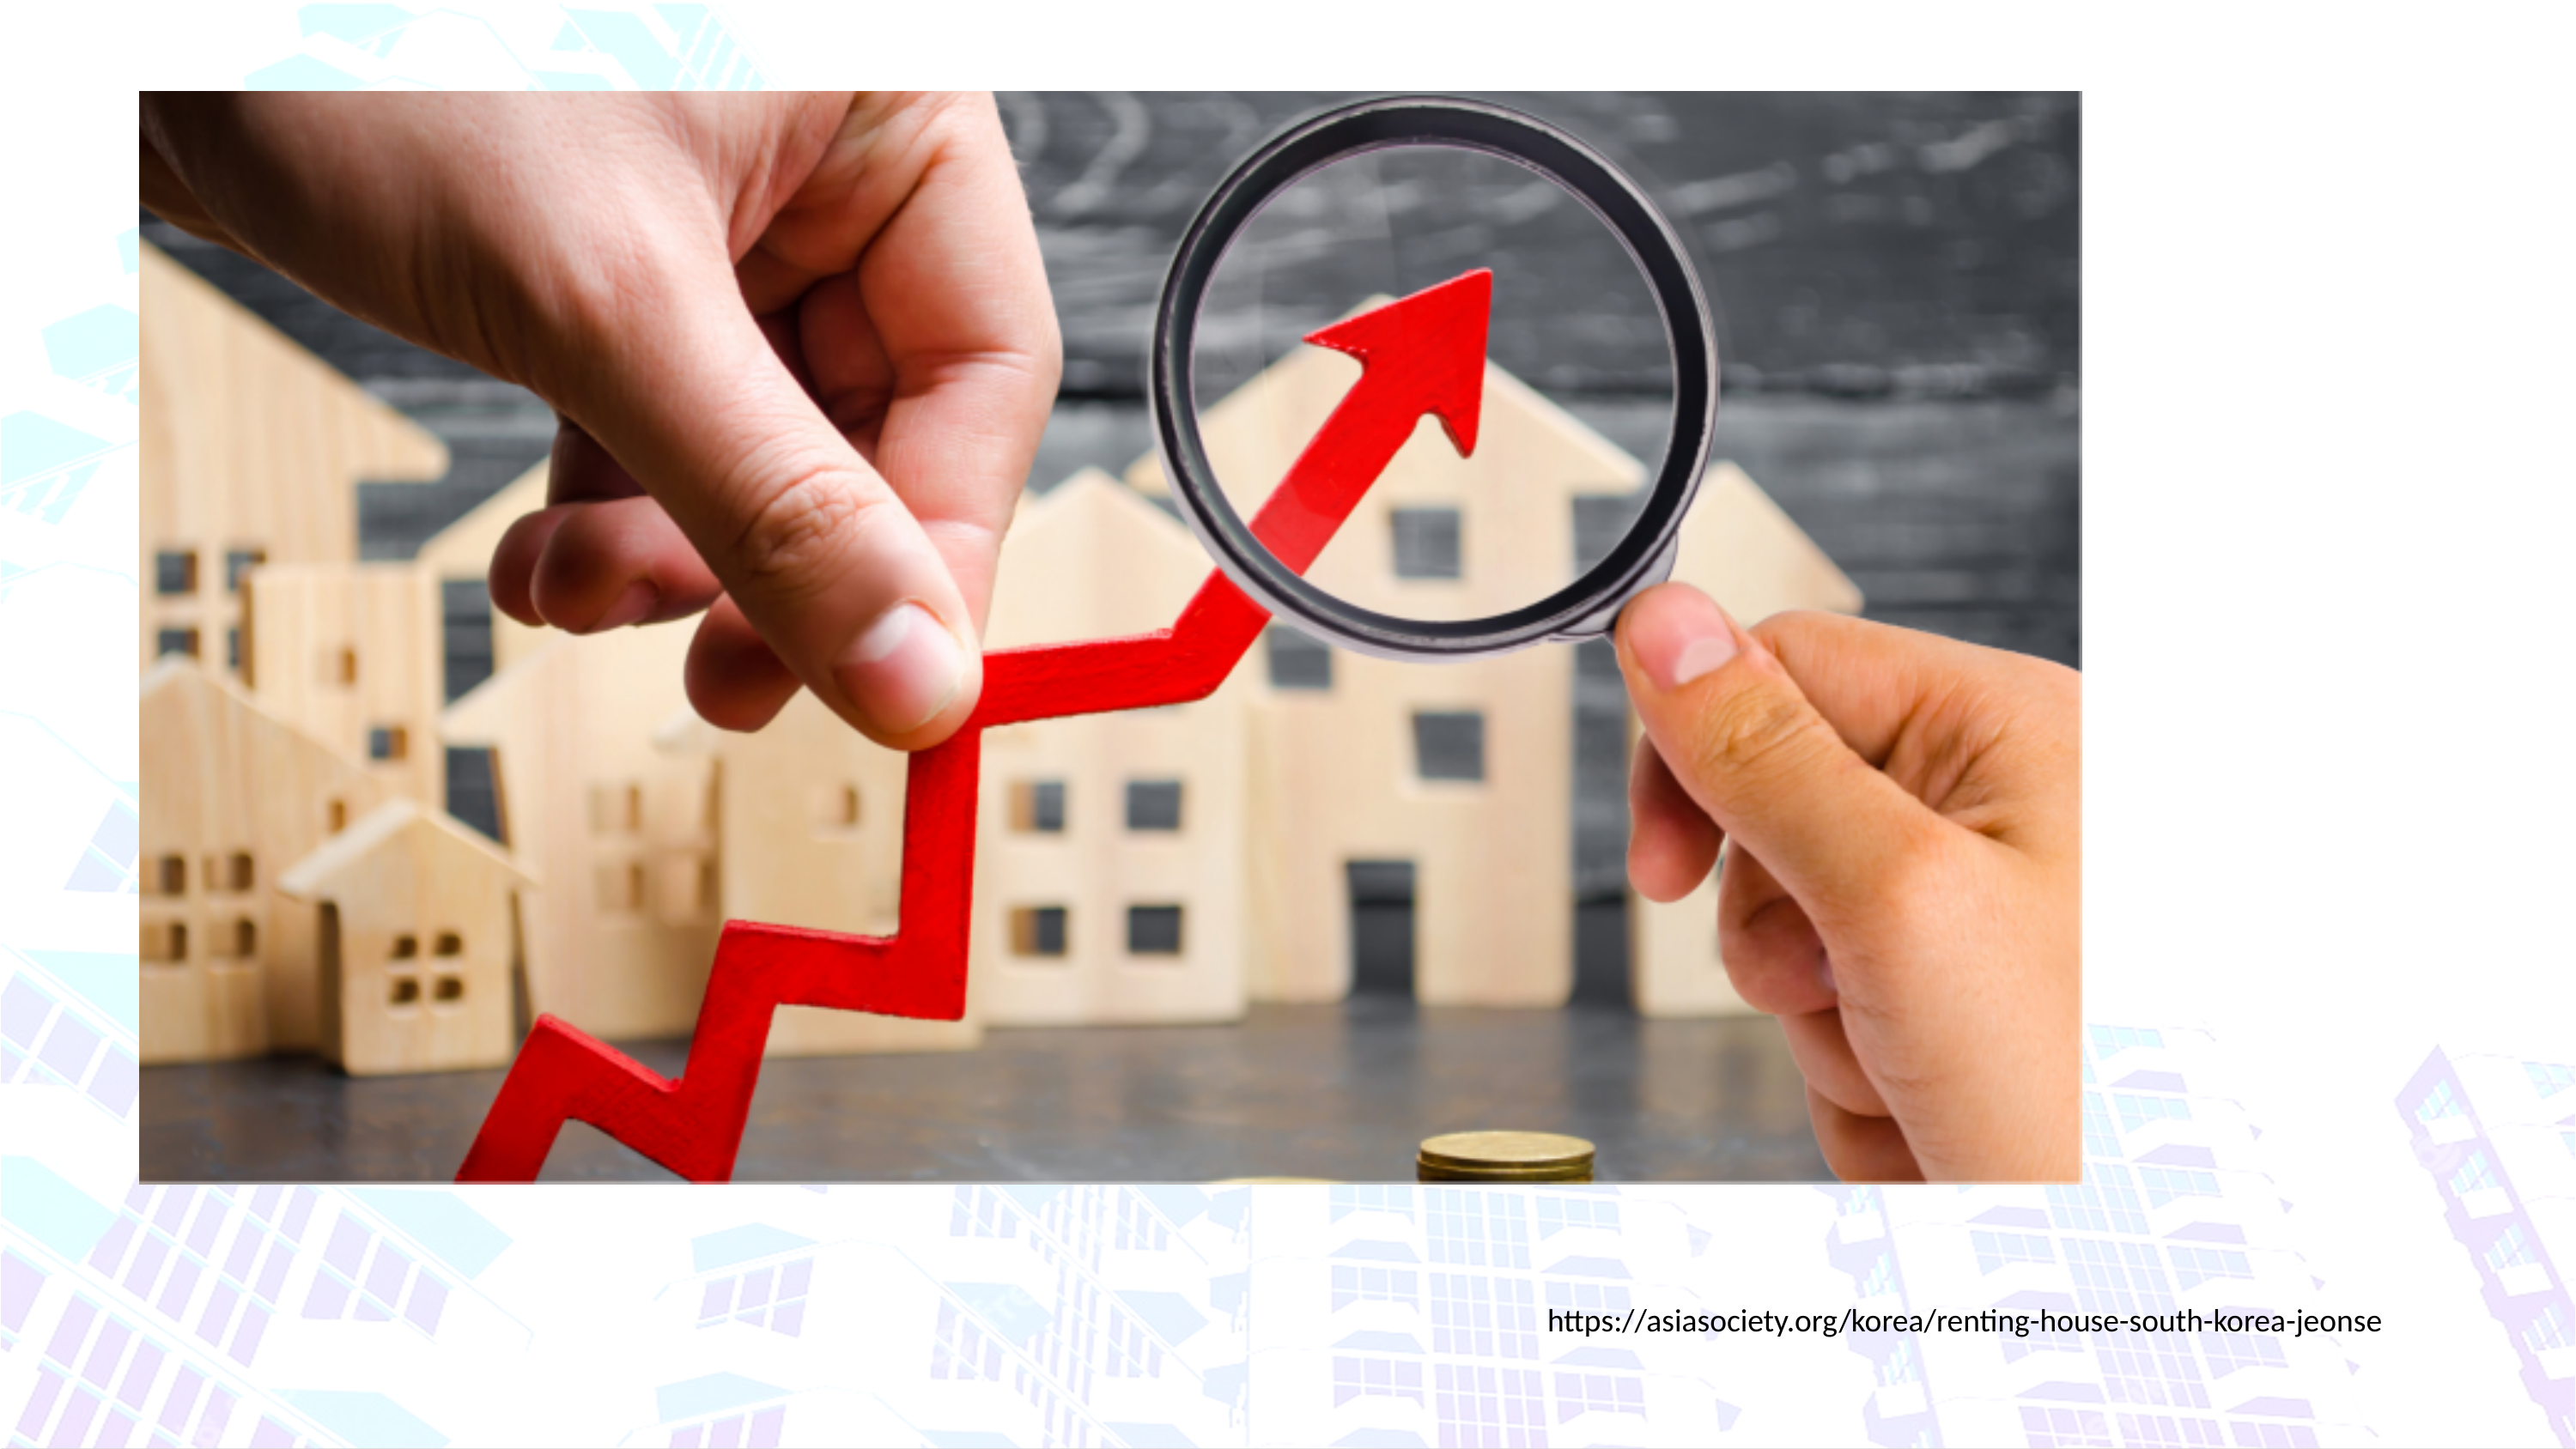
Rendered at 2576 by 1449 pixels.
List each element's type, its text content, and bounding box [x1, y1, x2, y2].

text_box https://asiasociety.org/korea/renting-house-south-korea-jeonse [1534, 1293, 2501, 1344]
picture [0, 0, 2576, 1449]
